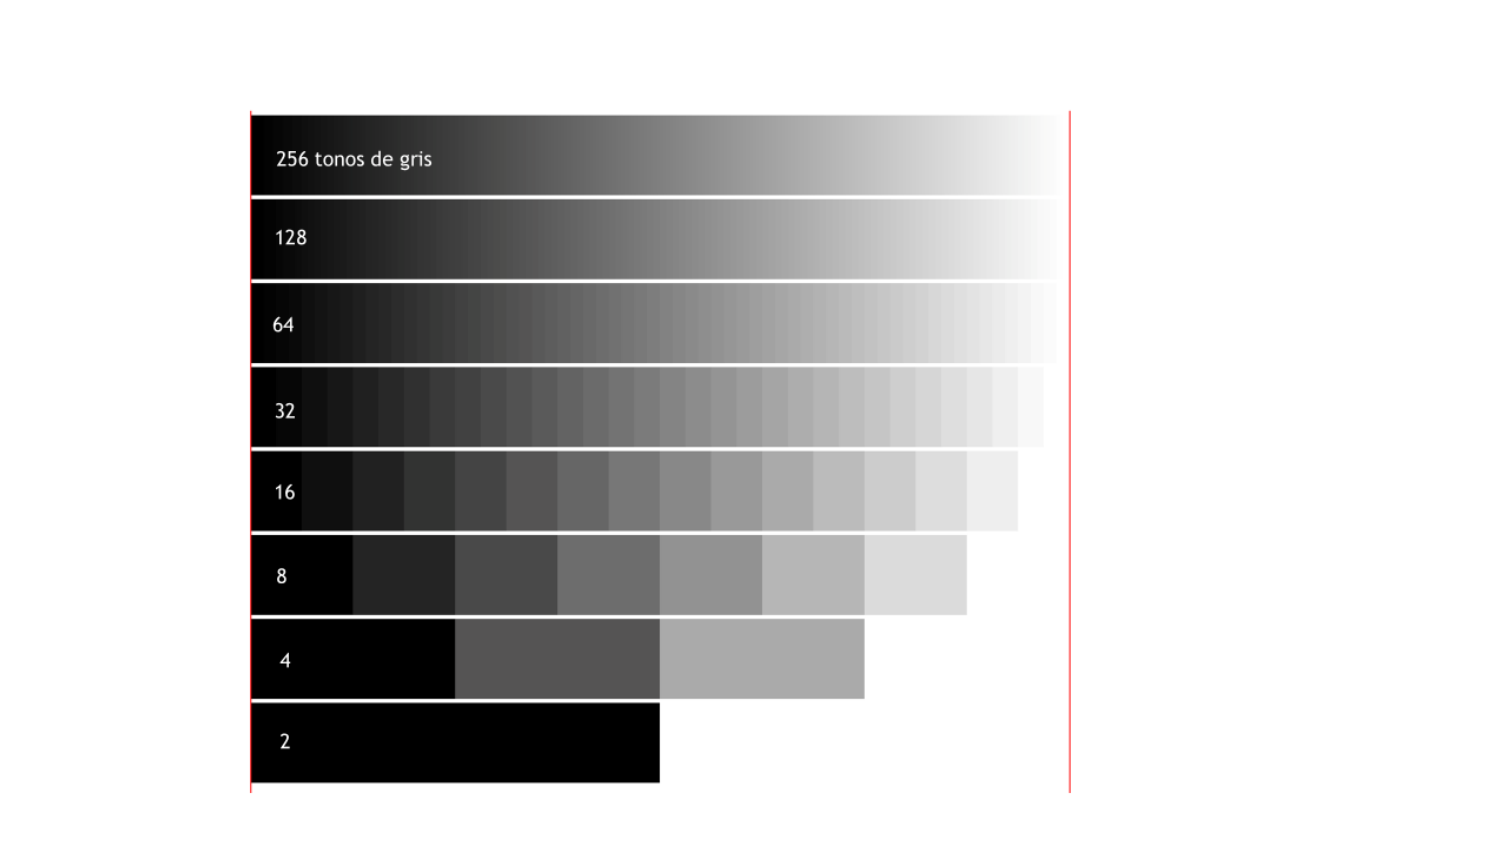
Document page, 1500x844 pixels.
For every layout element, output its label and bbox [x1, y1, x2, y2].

picture [24, 24, 1437, 819]
